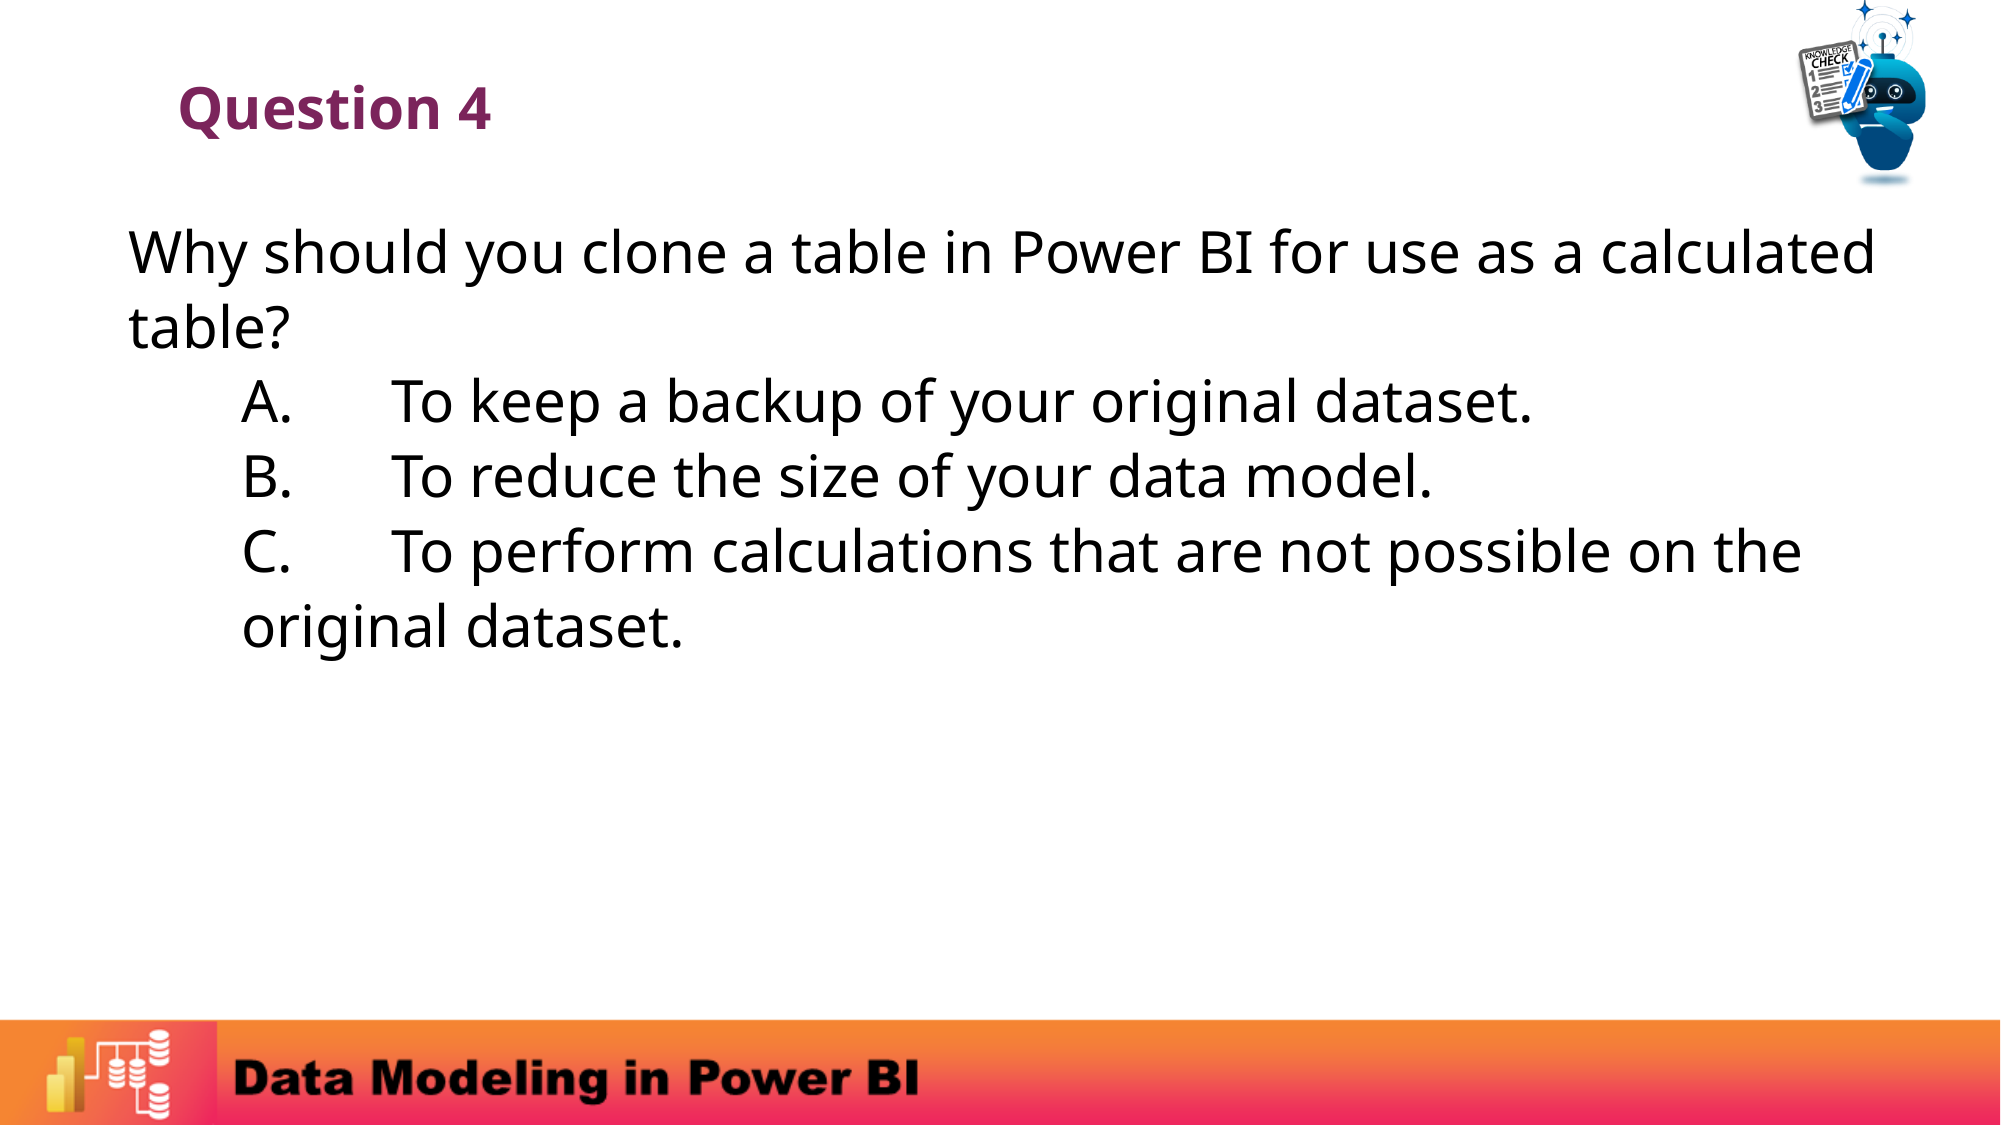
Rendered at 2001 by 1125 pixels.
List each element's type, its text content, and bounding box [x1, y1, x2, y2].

text_box Why should you clone a table in Power BI for use as a calculated table? A. To keep a backup of your original dataset. B. To reduce the size of your data model. C. To perform calculations that are not possible on the original dataset. [113, 202, 1972, 667]
picture [0, 0, 2001, 1125]
text_box Question 4 [163, 58, 1163, 149]
